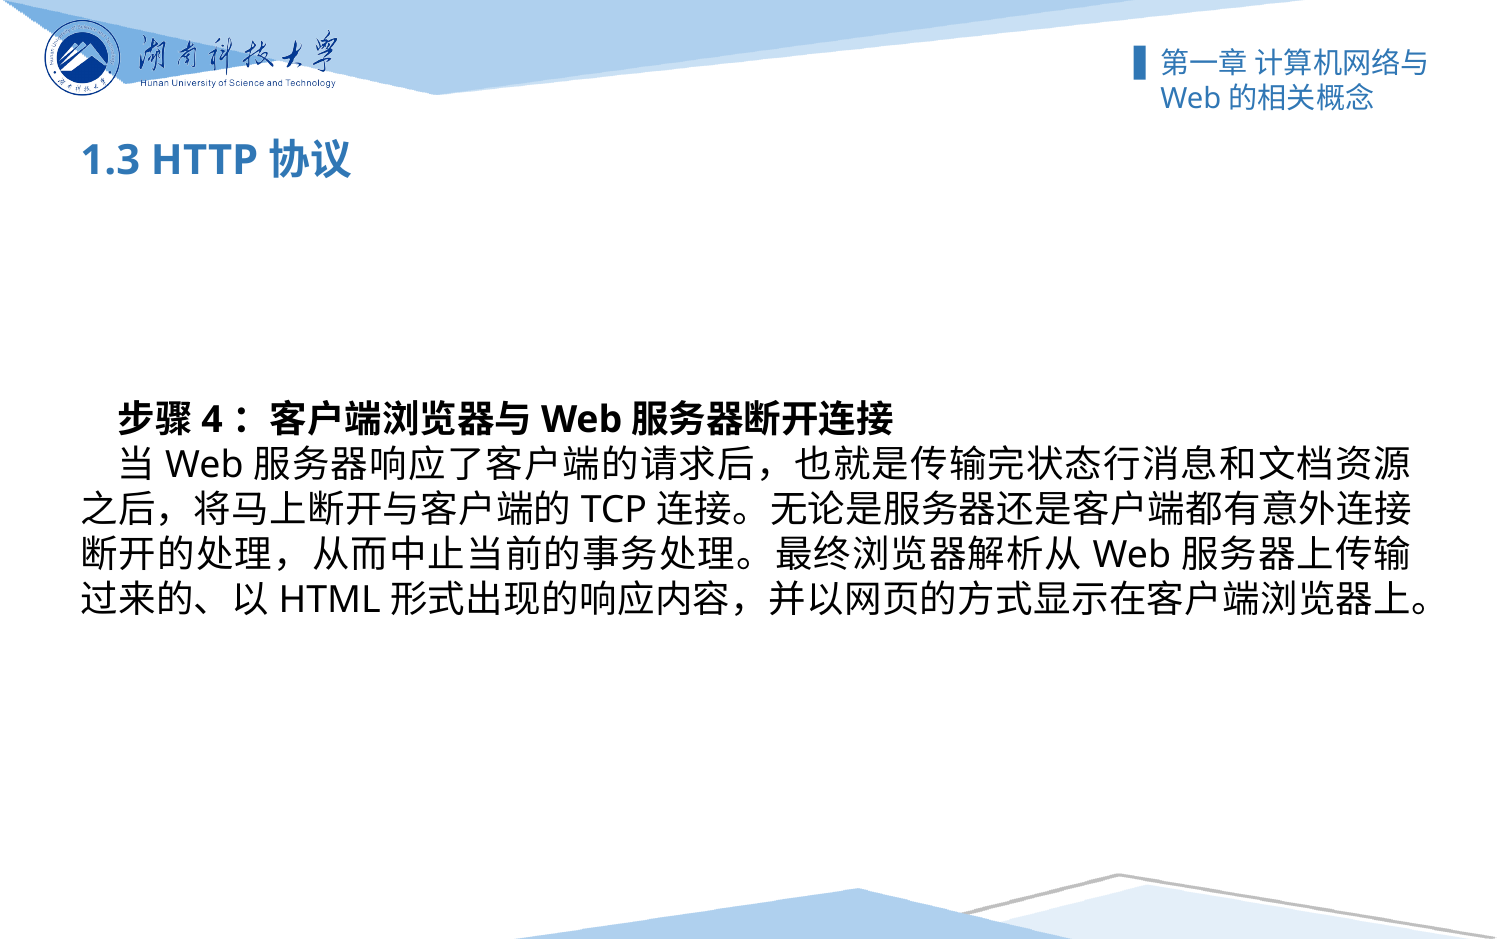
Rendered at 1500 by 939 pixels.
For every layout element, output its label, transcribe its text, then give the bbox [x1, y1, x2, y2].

picture [507, 871, 1500, 939]
text_box 步骤4：客户端浏览器与Web服务器断开连接 当Web服务器响应了客户端的请求后，也就是传输完状态行消息和文档资源之后，将马上断开与客户端的TCP连接。无论是服务器还是客户端都有意外连接断开的处理，从而中止当前的事务处理。最终浏览器解析从Web服务器上传输过来的、以HTML形式出现的响应内容，并以网页的方式显示在客户端浏览器上。 [65, 387, 1427, 672]
picture [0, 0, 1330, 99]
text_box 1.3 HTTP协议 [65, 125, 711, 191]
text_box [1133, 37, 1486, 124]
